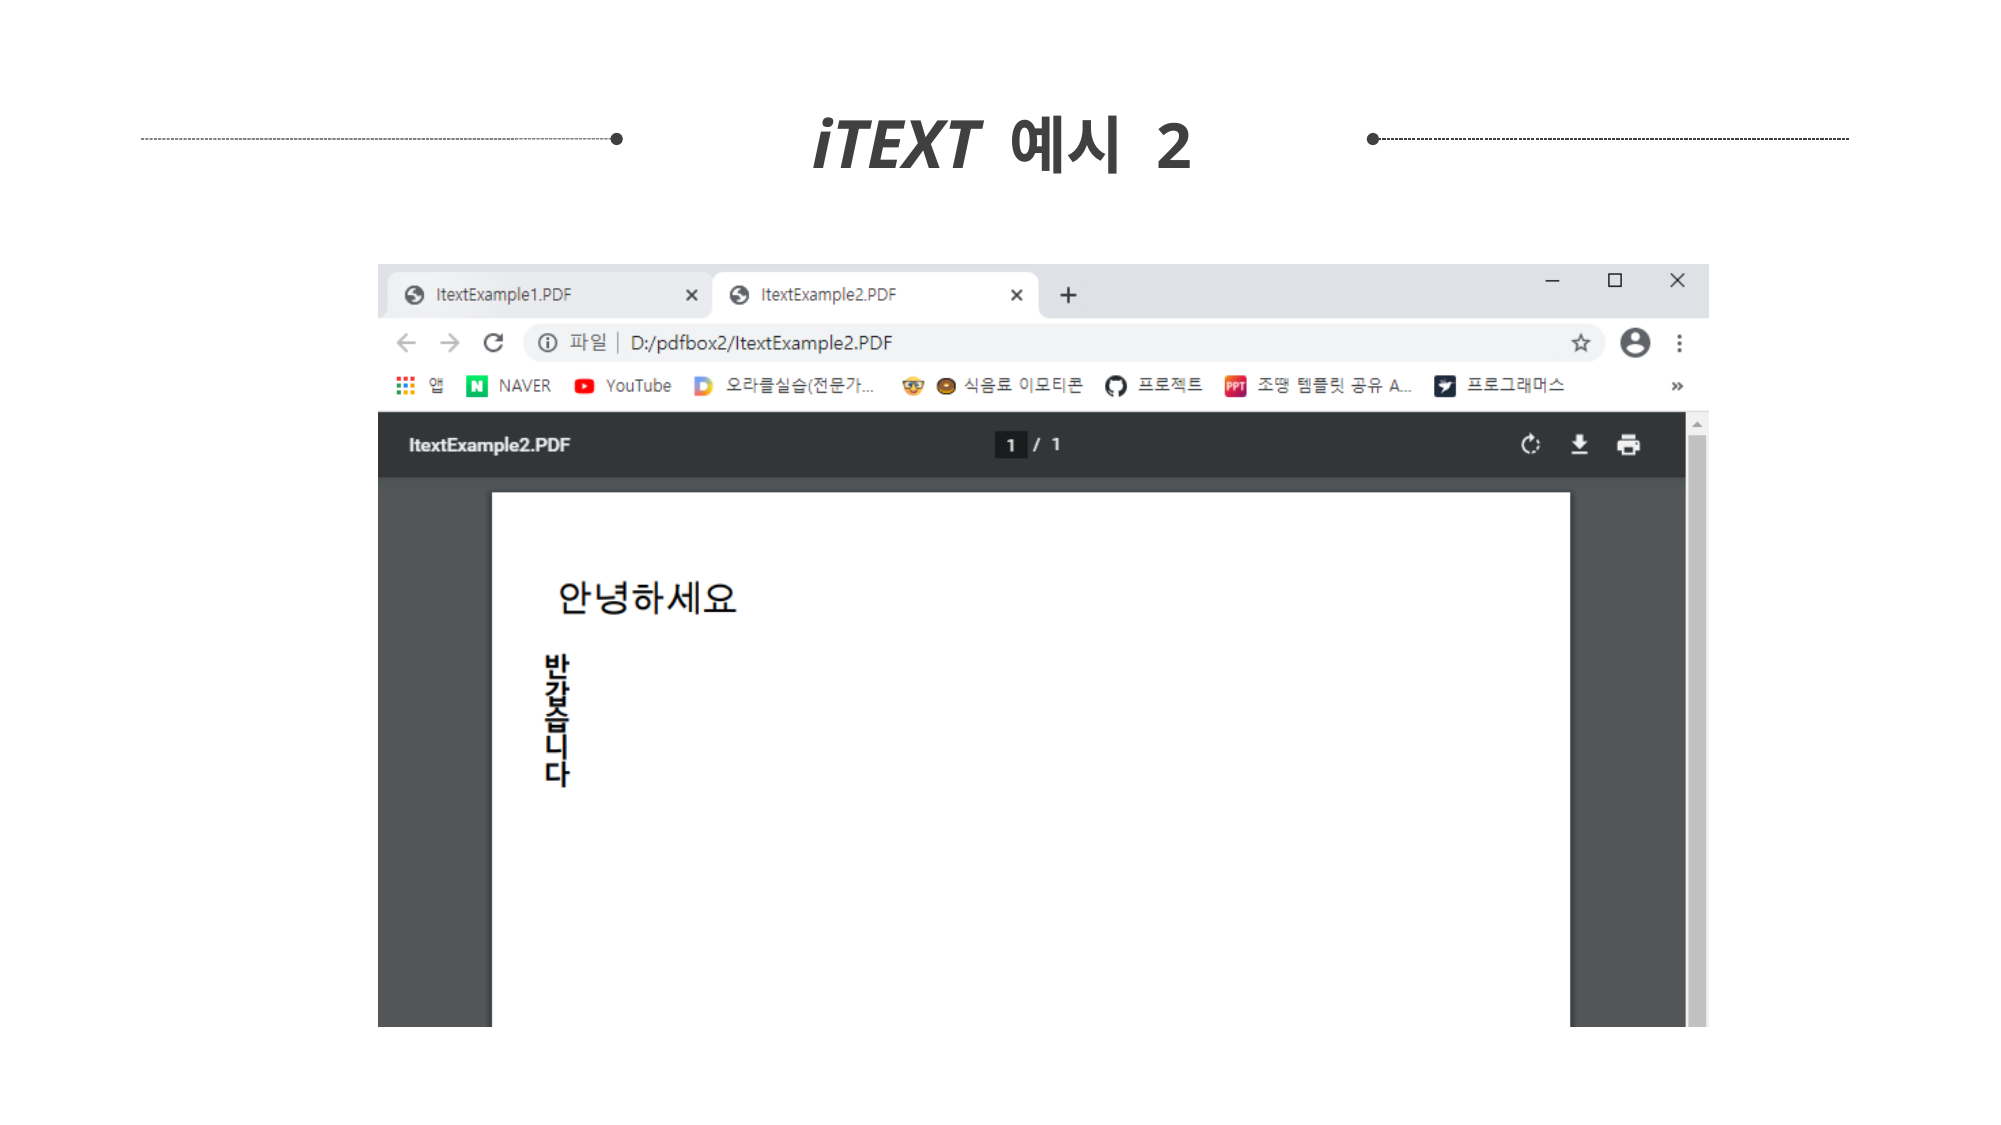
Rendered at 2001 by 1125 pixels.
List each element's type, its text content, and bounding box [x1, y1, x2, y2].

text_box iTEXT 예시 2 [567, 54, 1438, 190]
picture [378, 264, 1709, 1027]
